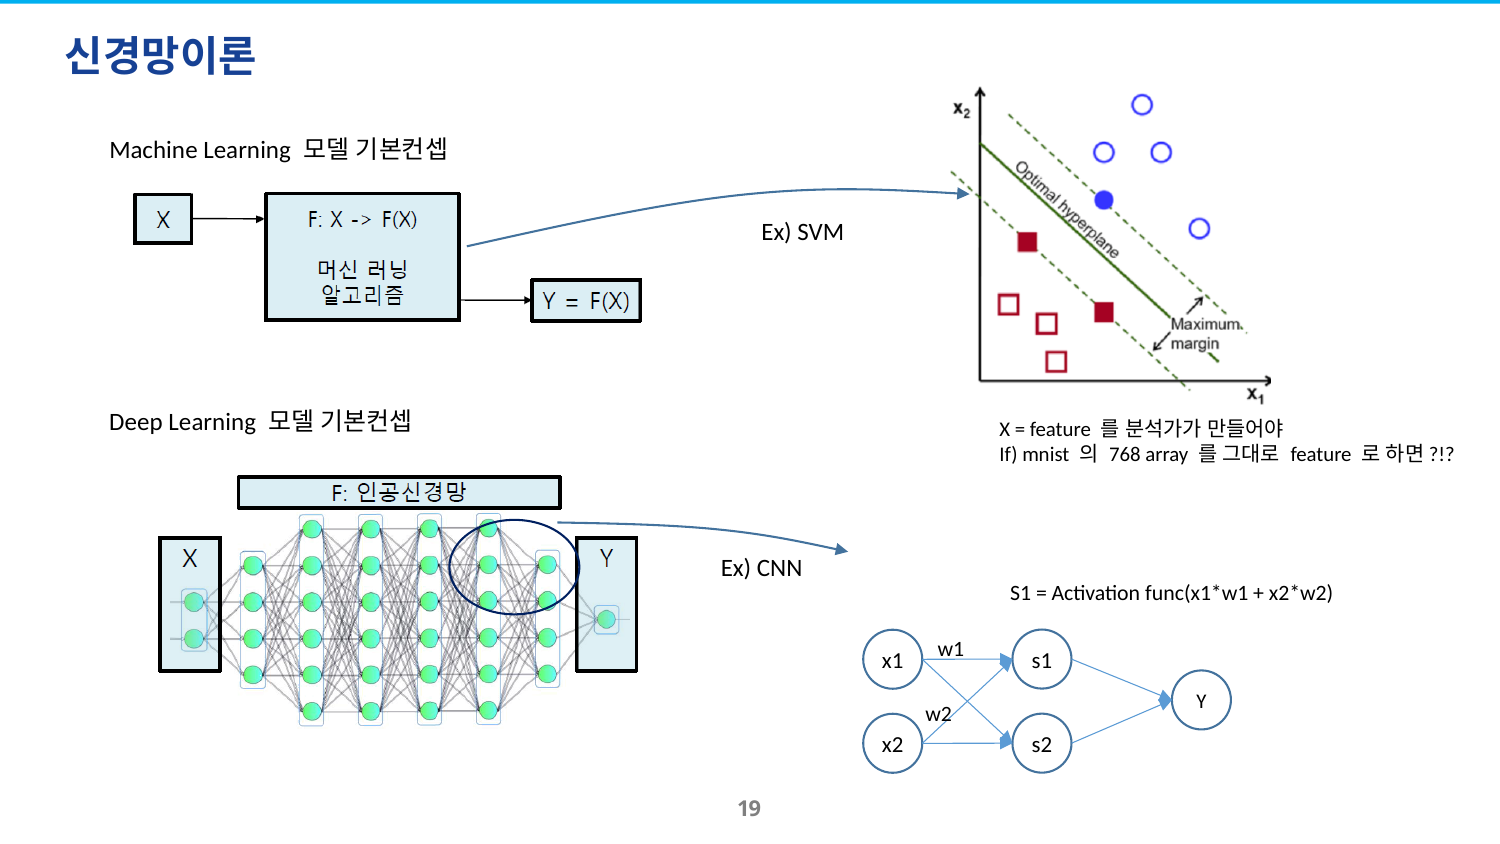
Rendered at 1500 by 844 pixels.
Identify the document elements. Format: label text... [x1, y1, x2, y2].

text_box s2 [1011, 712, 1073, 774]
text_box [1071, 659, 1172, 699]
text_box s1 [1011, 628, 1073, 690]
text_box x1 [862, 628, 922, 690]
text_box S1 = Activation func(x1*w1 + x2*w2) [995, 571, 1349, 613]
picture [118, 171, 649, 340]
text_box X = feature 를 분석가가 만들어야 If) mnist 의 768 array 를 그대로 feature 로 하면?!? [984, 408, 1470, 473]
text_box Ex) CNN [706, 544, 818, 589]
text_box [664, 524, 817, 544]
text_box w1 [922, 626, 980, 659]
text_box Ex) SVM [746, 208, 860, 253]
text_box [922, 659, 1013, 744]
text_box Y [1172, 669, 1232, 731]
text_box Machine Learning 모델 기본컨셉 [94, 126, 463, 172]
text_box Deep Learning 모델 기본컨셉 [94, 398, 429, 443]
text_box [649, 188, 944, 228]
picture [944, 73, 1271, 411]
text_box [1071, 699, 1172, 744]
text_box w2 [910, 692, 922, 734]
picture [124, 463, 664, 744]
title 신경망이론 [64, 35, 1151, 81]
text_box x2 [862, 712, 924, 774]
text_box [818, 543, 849, 556]
